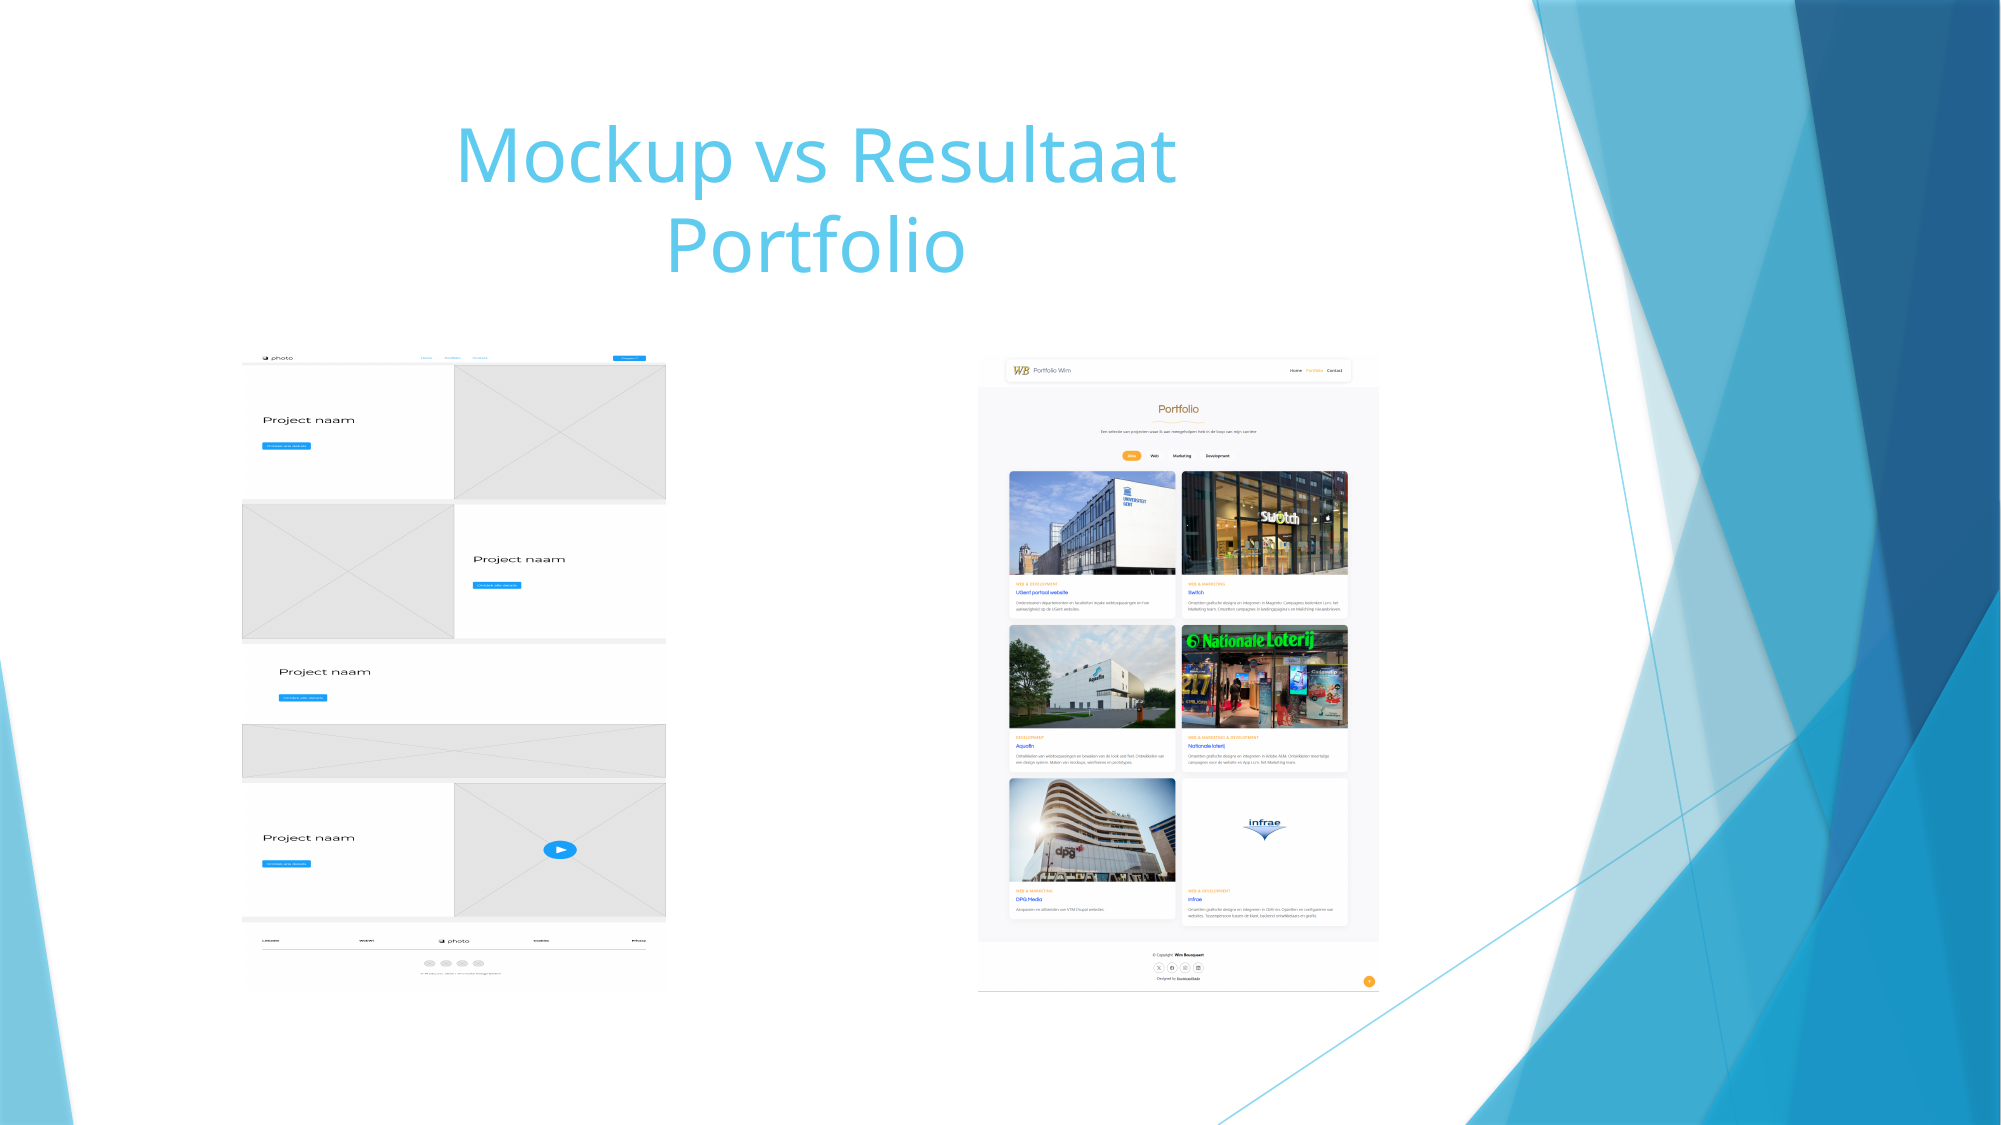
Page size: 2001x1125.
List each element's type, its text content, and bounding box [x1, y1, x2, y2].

title Mockup vs Resultaat Portfolio [111, 99, 1522, 317]
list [977, 353, 1379, 992]
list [242, 353, 667, 992]
